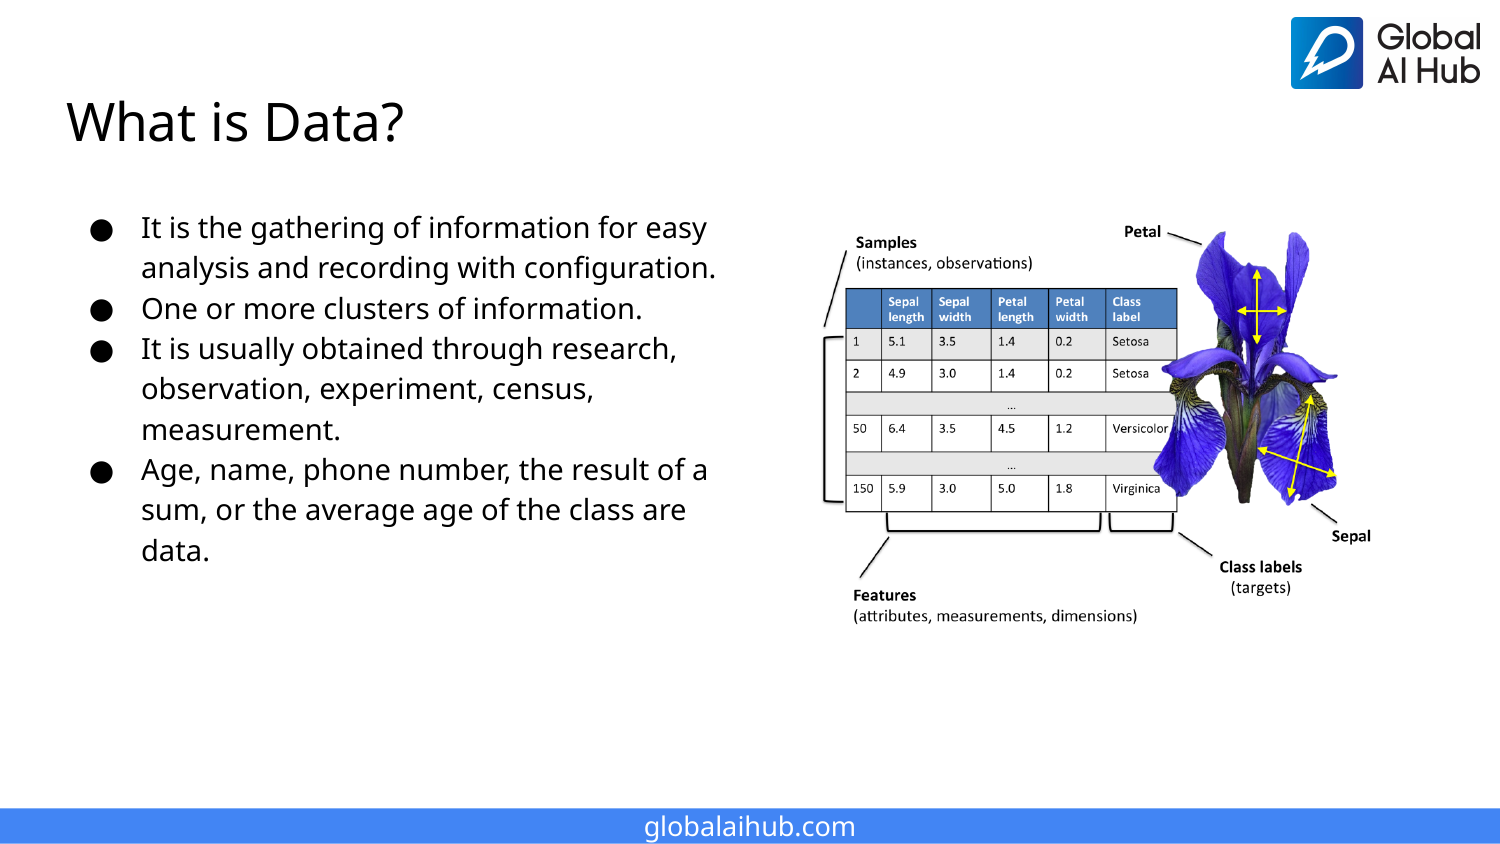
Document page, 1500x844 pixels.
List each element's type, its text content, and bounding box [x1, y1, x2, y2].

list It is the gathering of information for easy analysis and recording with configuration. One or more clusters of information. It is usually obtained through research, observation, experiment, census, measurement. Age, name, phone number, the result of a sum, or the average age of the class are data. [51, 189, 750, 750]
picture [749, 186, 1451, 657]
title What is Data? [51, 72, 1449, 167]
picture [1295, 17, 1480, 89]
